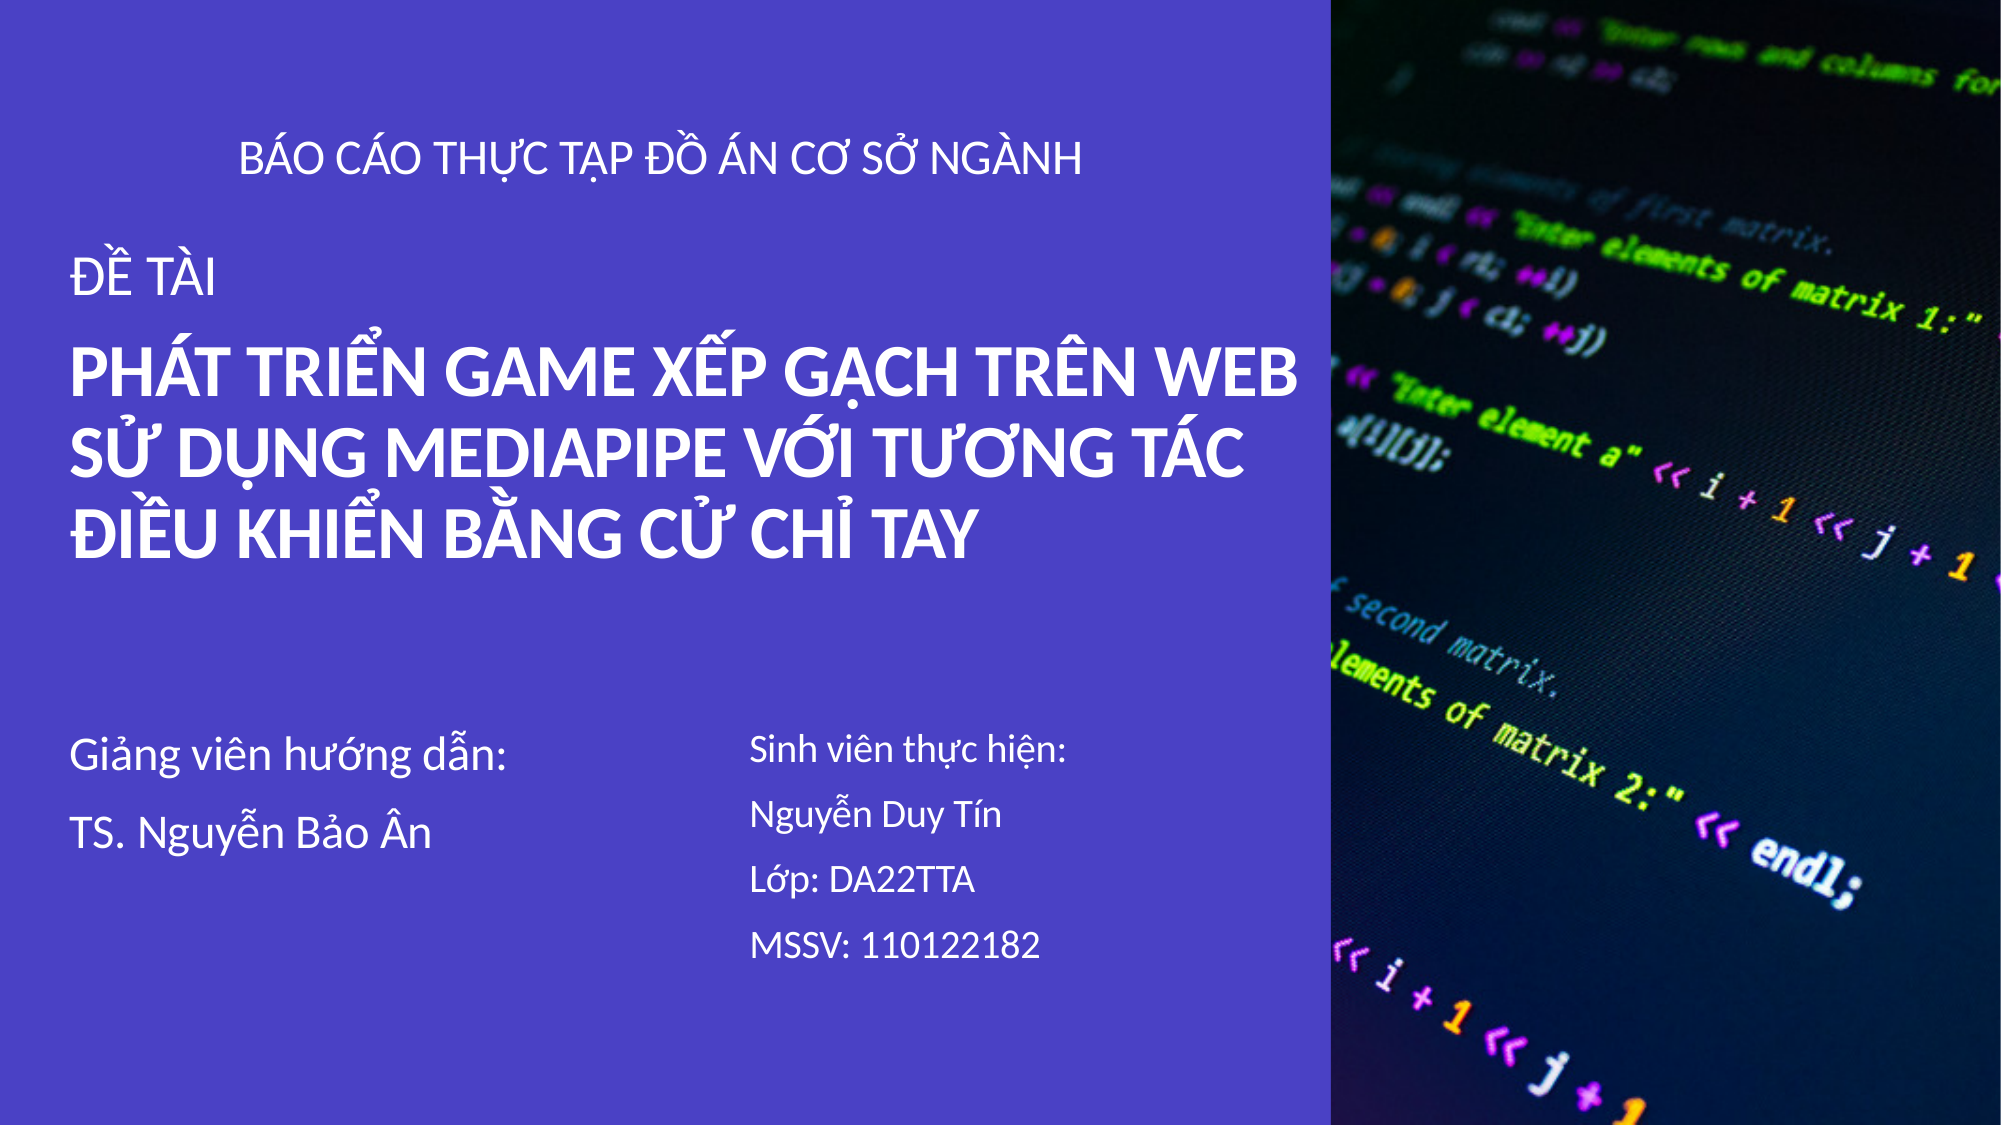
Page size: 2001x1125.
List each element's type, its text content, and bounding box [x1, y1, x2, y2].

text_box ĐỀ TÀI [54, 229, 268, 337]
picture [1330, 0, 2001, 1125]
text_box BÁO CÁO THỰC TẬP ĐỒ ÁN CƠ SỞ NGÀNH [223, 116, 1163, 208]
title PHÁT TRIỂN GAME XẾP GẠCH TRÊN WEB SỬ DỤNG MEDIAPIPE VỚI TƯƠNG TÁC ĐIỀU KHIỂN BẰNG CỬ CHỈ TAY [54, 324, 1330, 620]
text_box Sinh viên thực hiện: Nguyễn Duy Tín Lớp: DA22TTA MSSV: 110122182 [734, 714, 1206, 975]
subtitle Giảng viên hướng dẫn: TS. Nguyễn Bảo Ân [54, 714, 526, 884]
